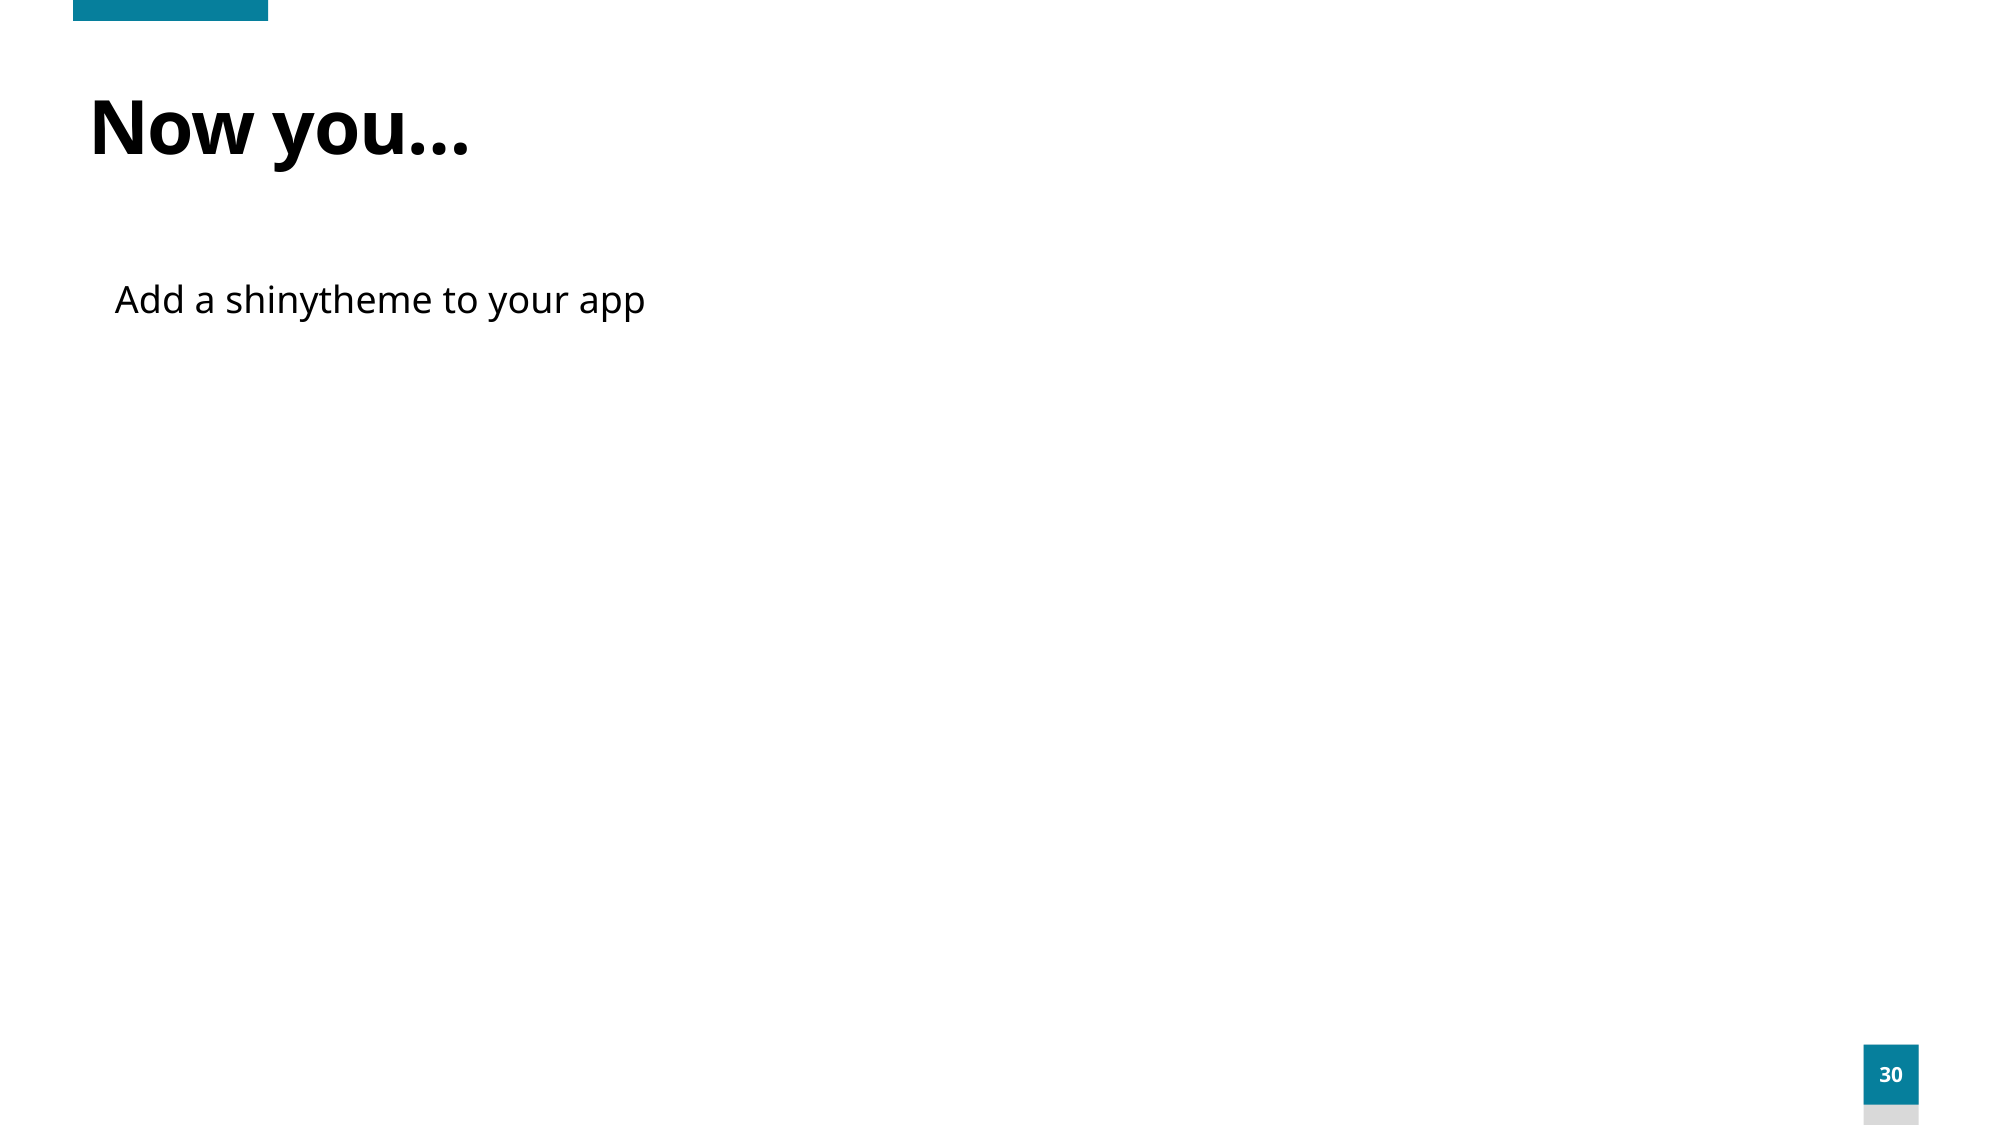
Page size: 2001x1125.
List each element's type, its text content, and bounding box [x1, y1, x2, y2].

text_box Add a shinytheme to your app [100, 268, 1196, 329]
title Now you… [73, 82, 1907, 179]
